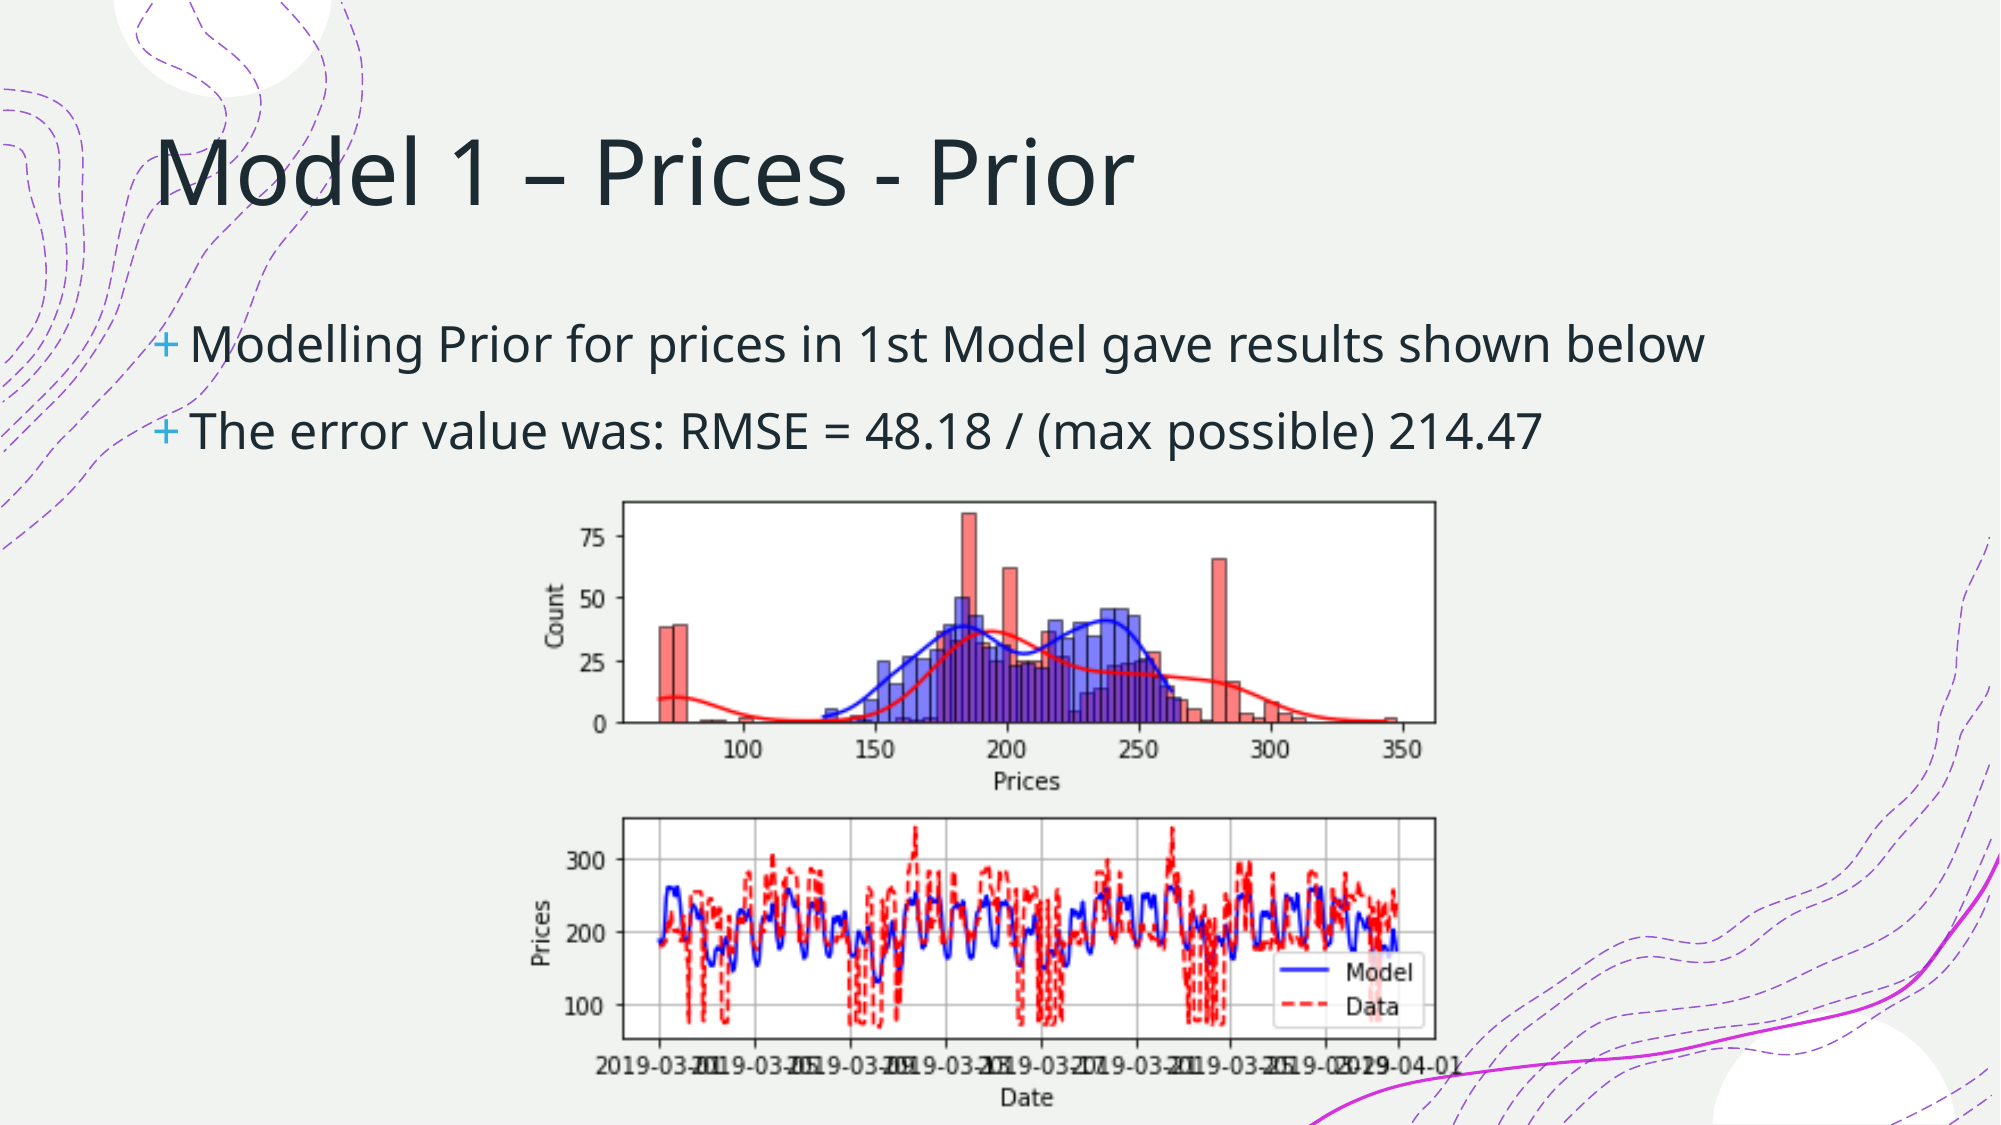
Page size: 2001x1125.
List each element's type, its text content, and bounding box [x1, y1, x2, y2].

list Modelling Prior for prices in 1st Model gave results shown below The error value was: RMSE = 48.18 / (max possible) 214.47 [137, 299, 1863, 1014]
picture [516, 488, 1478, 1125]
title Model 1 – Prices - Prior [137, 59, 1863, 278]
